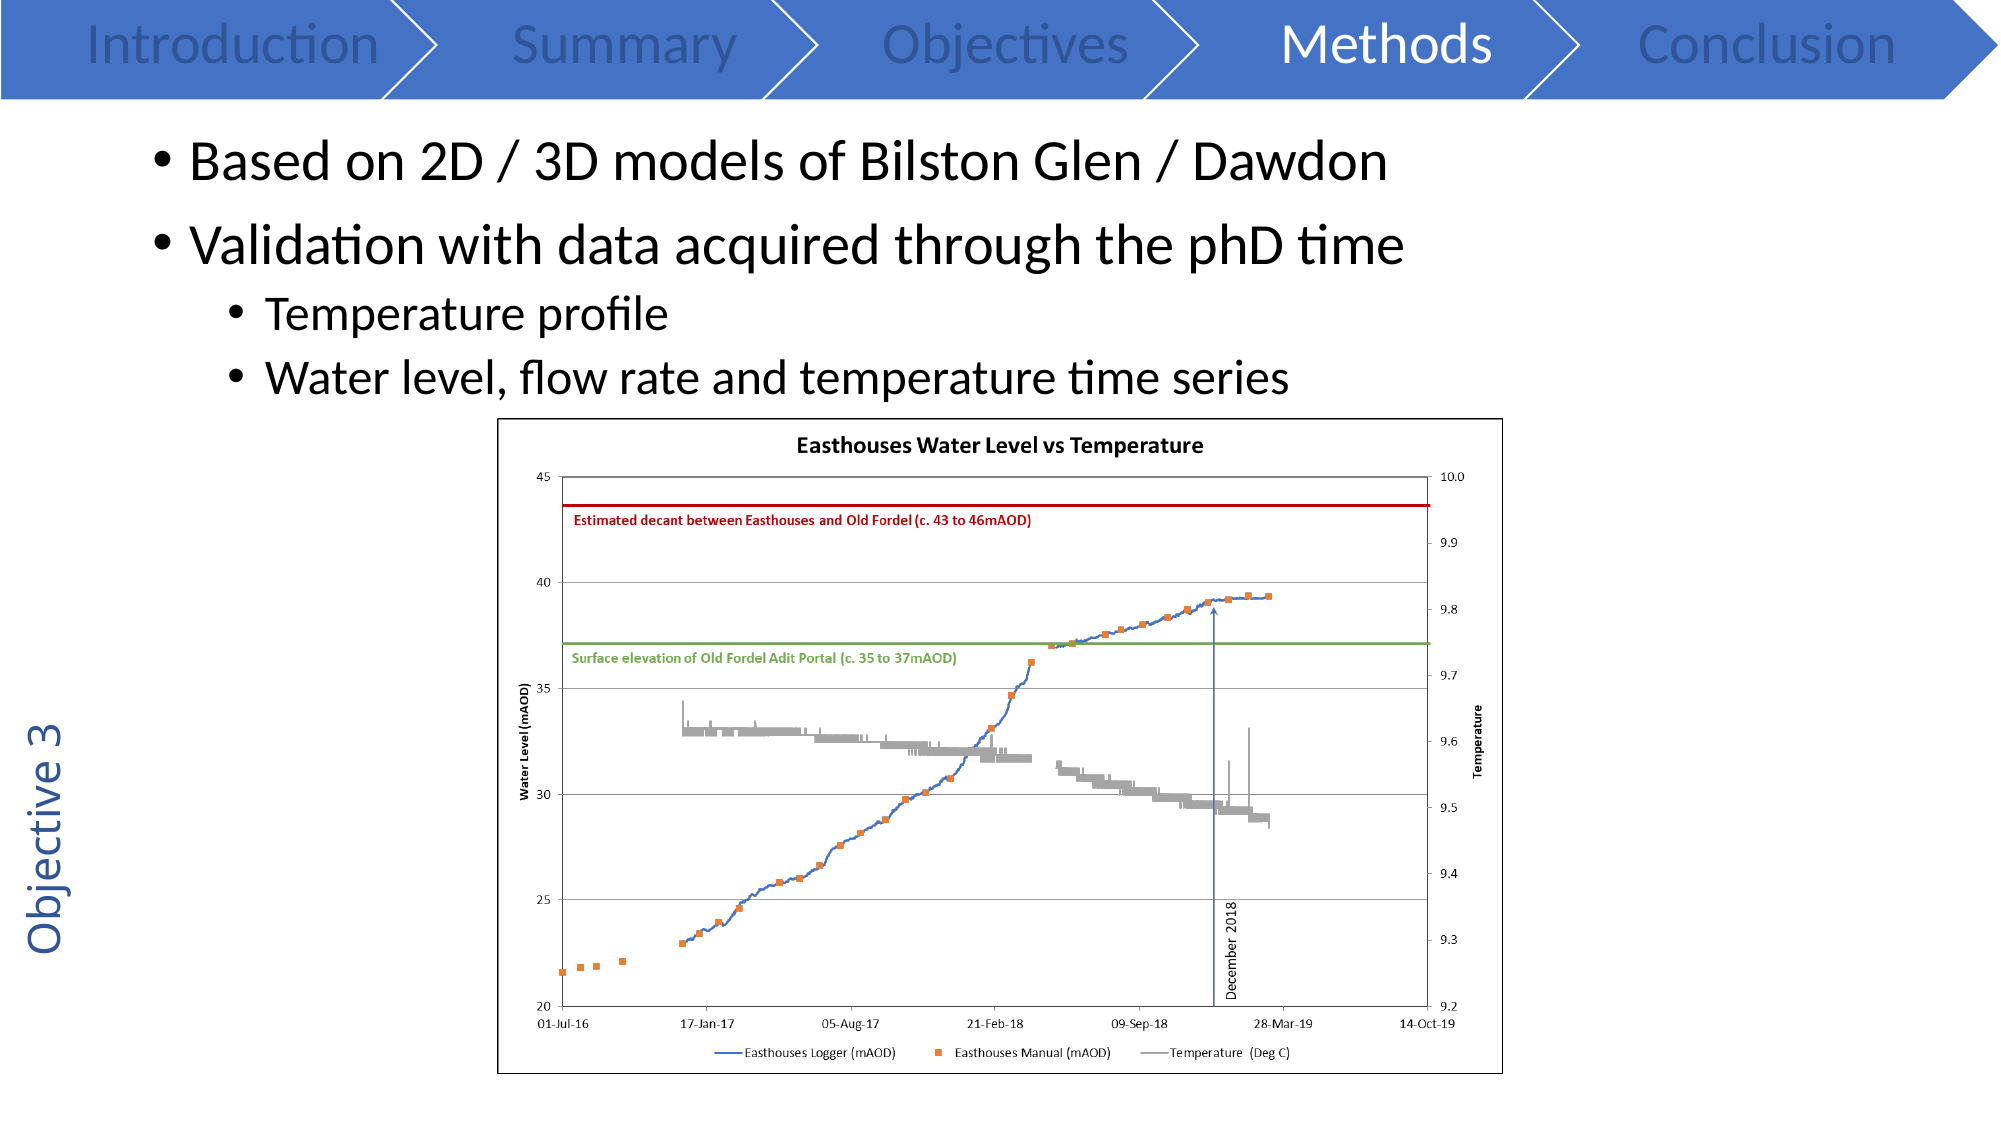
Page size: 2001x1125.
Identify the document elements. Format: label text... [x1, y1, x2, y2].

picture [497, 418, 1503, 1074]
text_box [0, 0, 2000, 101]
list Based on 2D / 3D models of Bilston Glen / Dawdon Validation with data acquired through the phD time Temperature profile Water level, flow rate and temperature time series [137, 122, 1863, 1014]
text_box Objective 3 [0, 655, 92, 972]
